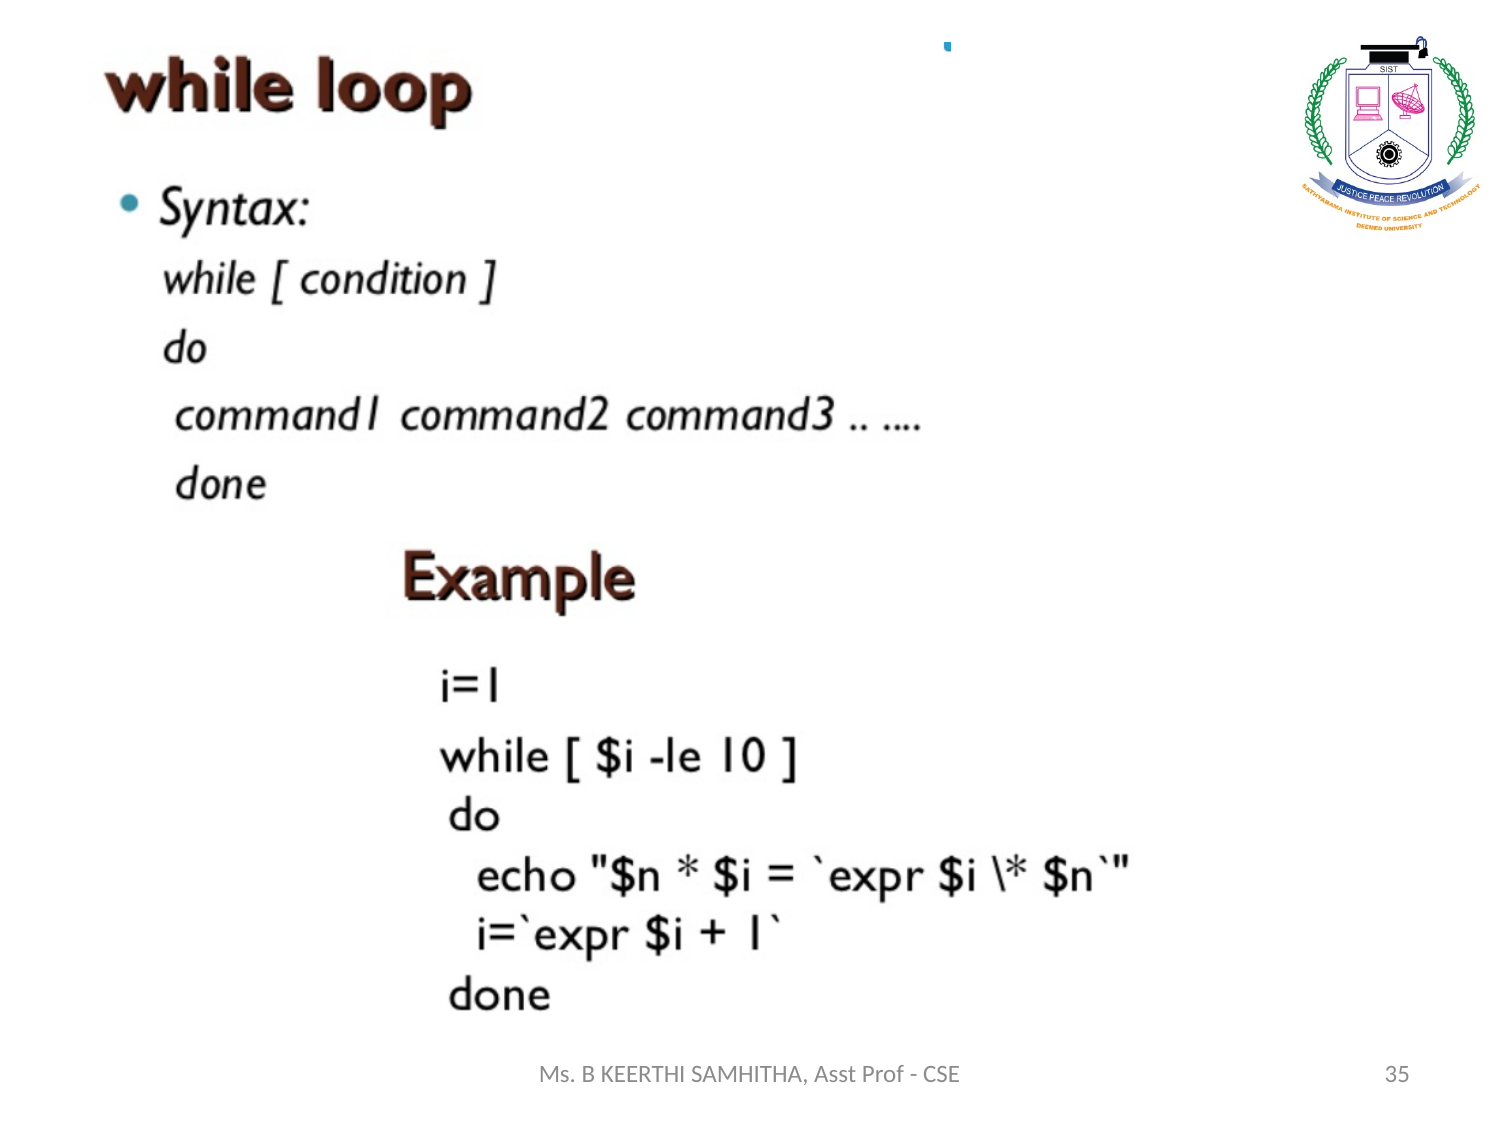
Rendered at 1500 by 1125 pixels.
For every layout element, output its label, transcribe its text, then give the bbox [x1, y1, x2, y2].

footer Ms. B KEERTHI SAMHITHA, Asst Prof - CSE [512, 1048, 988, 1103]
picture [1280, 30, 1500, 251]
picture [64, 42, 1159, 1041]
slide_number 35 [1074, 1042, 1425, 1103]
